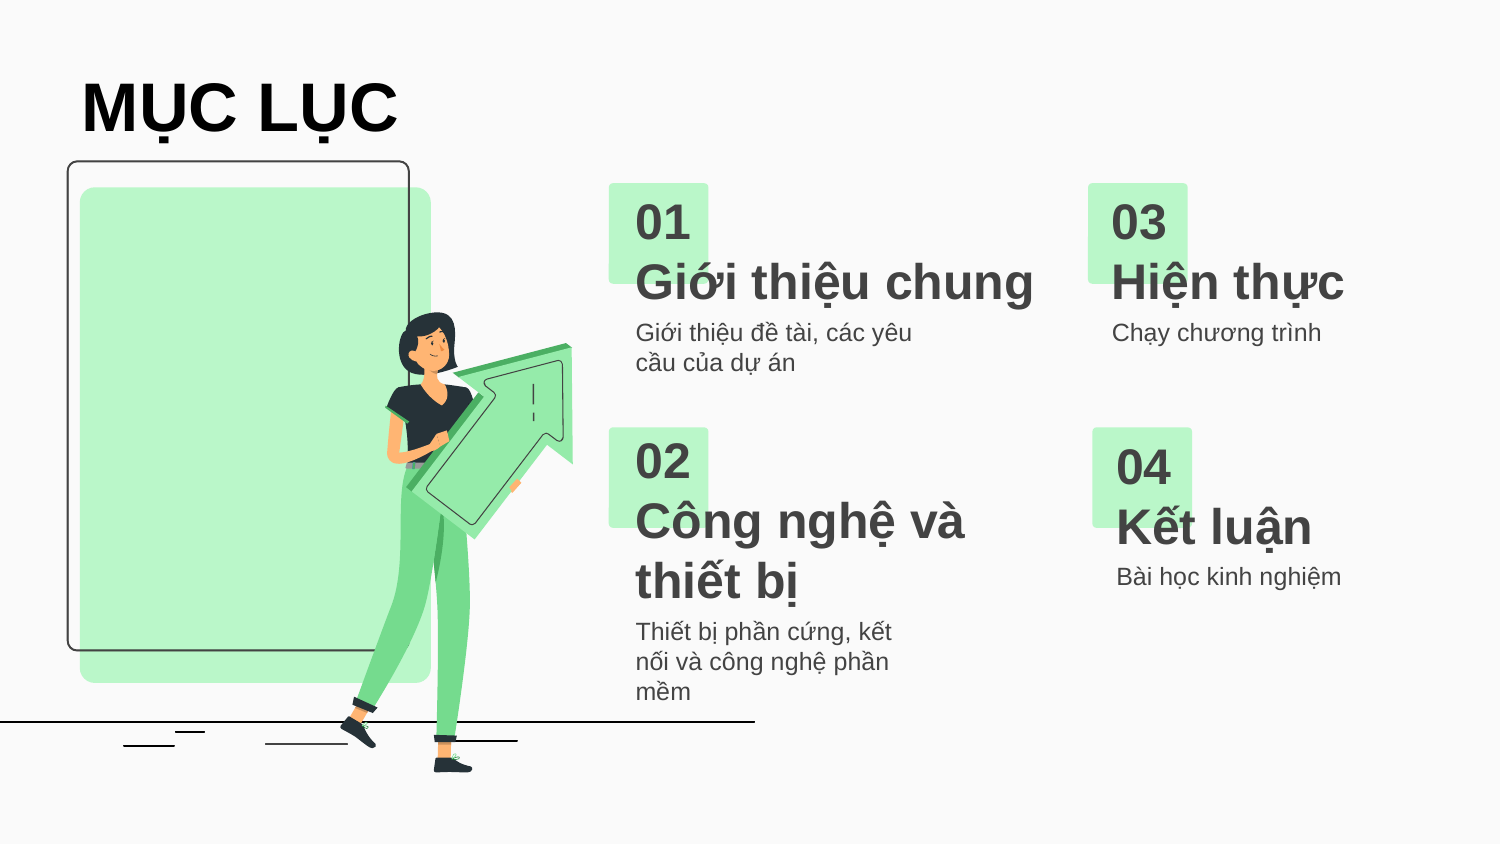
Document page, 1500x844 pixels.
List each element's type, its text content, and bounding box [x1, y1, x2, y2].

subtitle Bài học kinh nghiệm [1101, 545, 1413, 629]
title 01 Giới thiệu chung [758, 271, 1089, 325]
subtitle Giới thiệu đề tài, các yêu cầu của dự án [758, 301, 933, 384]
text_box [1092, 427, 1193, 528]
subtitle Chạy chương trình [1096, 301, 1409, 384]
title 04 Kết luận [1101, 516, 1413, 545]
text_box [0, 160, 755, 773]
text_box [1087, 183, 1188, 284]
text_box MỤC LỤC [66, 47, 449, 159]
title 03 Hiện thực [1096, 271, 1451, 325]
title 02 Công nghệ và thiết bị [758, 571, 1002, 624]
subtitle Thiết bị phần cứng, kết nối và công nghệ phần mềm [758, 600, 933, 683]
